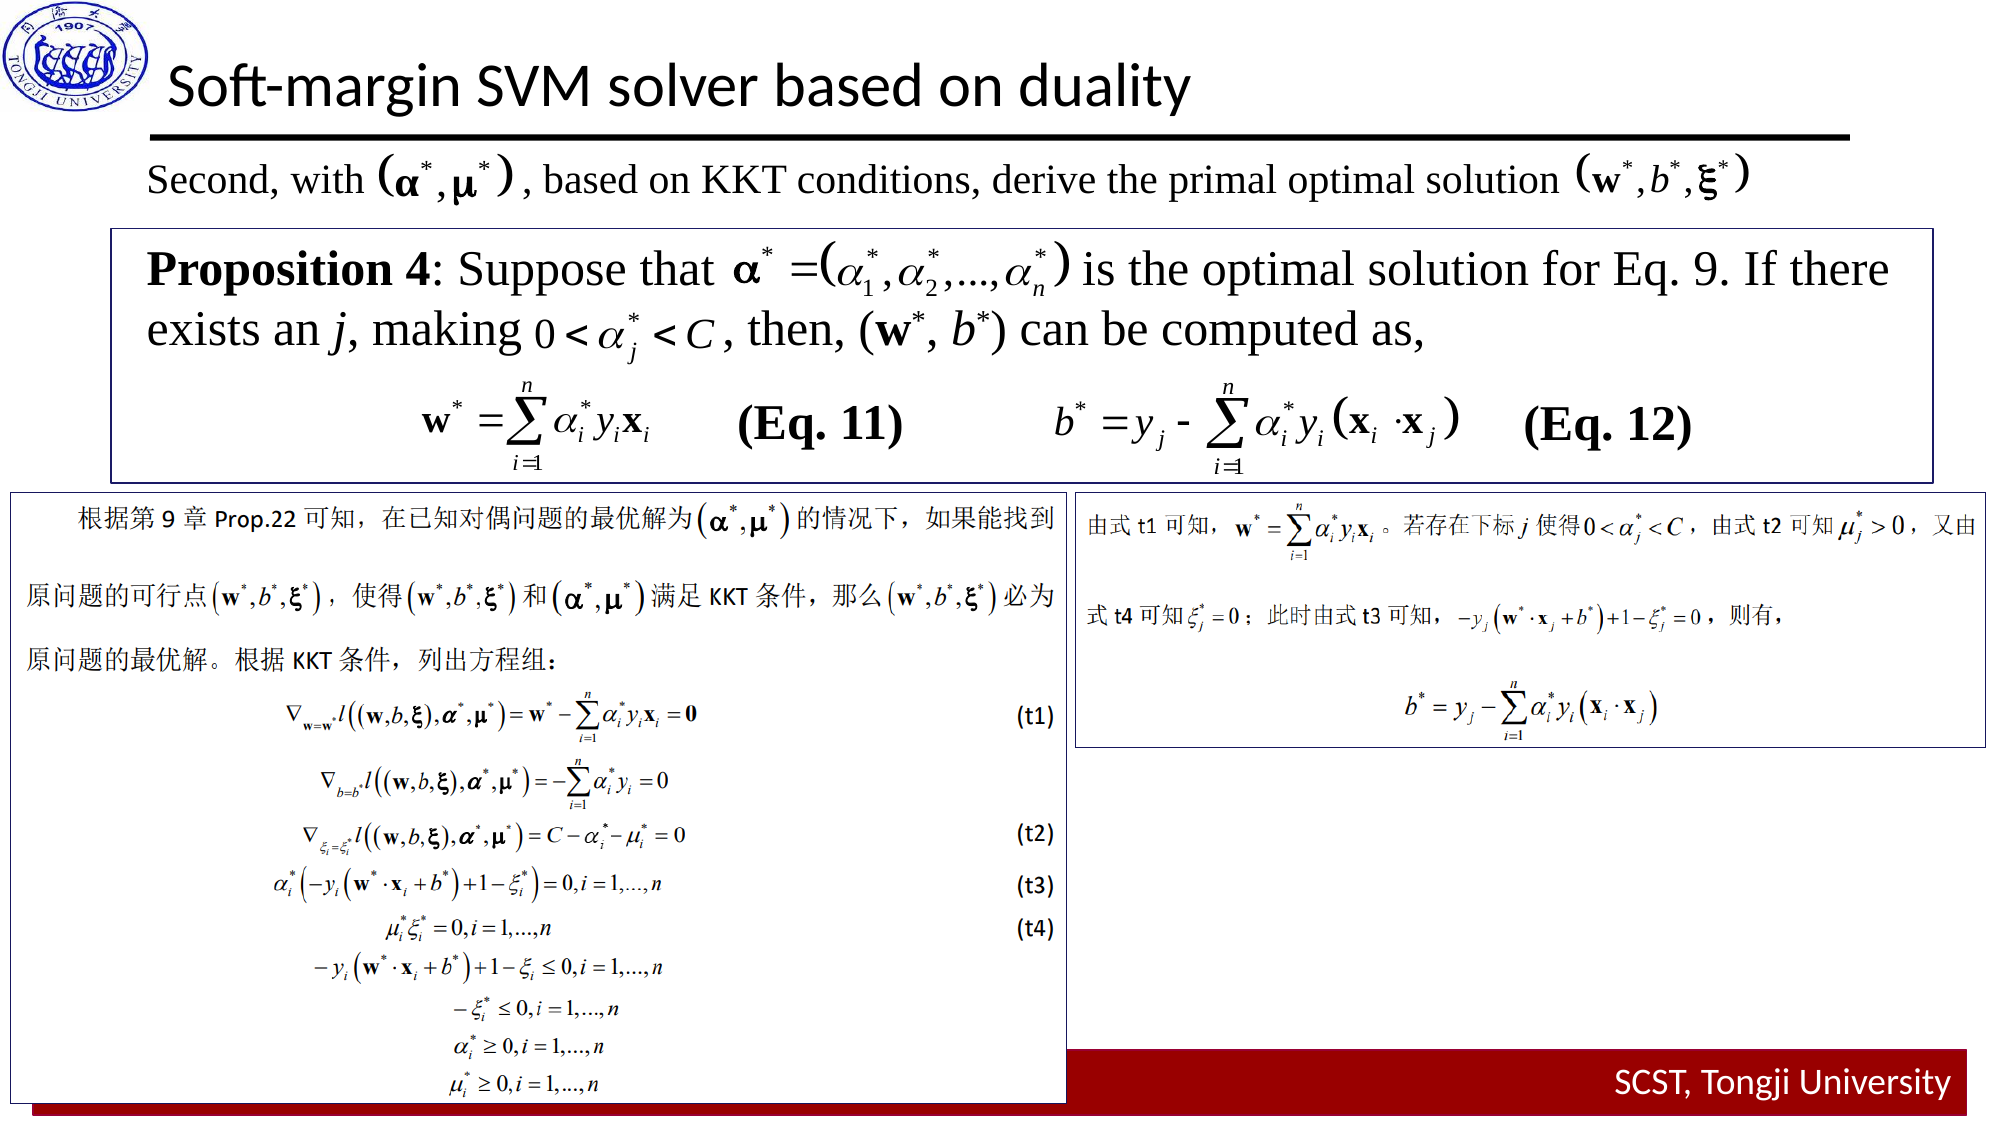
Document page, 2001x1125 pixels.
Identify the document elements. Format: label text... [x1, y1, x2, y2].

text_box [726, 235, 1073, 308]
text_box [371, 146, 521, 218]
text_box [110, 228, 1933, 484]
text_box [527, 301, 725, 374]
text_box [1570, 146, 1757, 212]
text_box Second, with , based on KKT conditions, derive the primal optimal solution [523, 144, 1931, 210]
picture [9, 491, 1067, 1105]
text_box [415, 367, 662, 479]
text_box Second, with , based on KKT conditions, derive the primal optimal solution [131, 144, 366, 210]
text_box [1048, 367, 1465, 484]
text_box (Eq. 12) [1508, 383, 1756, 458]
text_box Soft-margin SVM solver based on duality [152, 12, 1490, 150]
text_box (Eq. 11) [722, 382, 920, 457]
picture [0, 0, 150, 112]
picture [1075, 491, 1986, 748]
